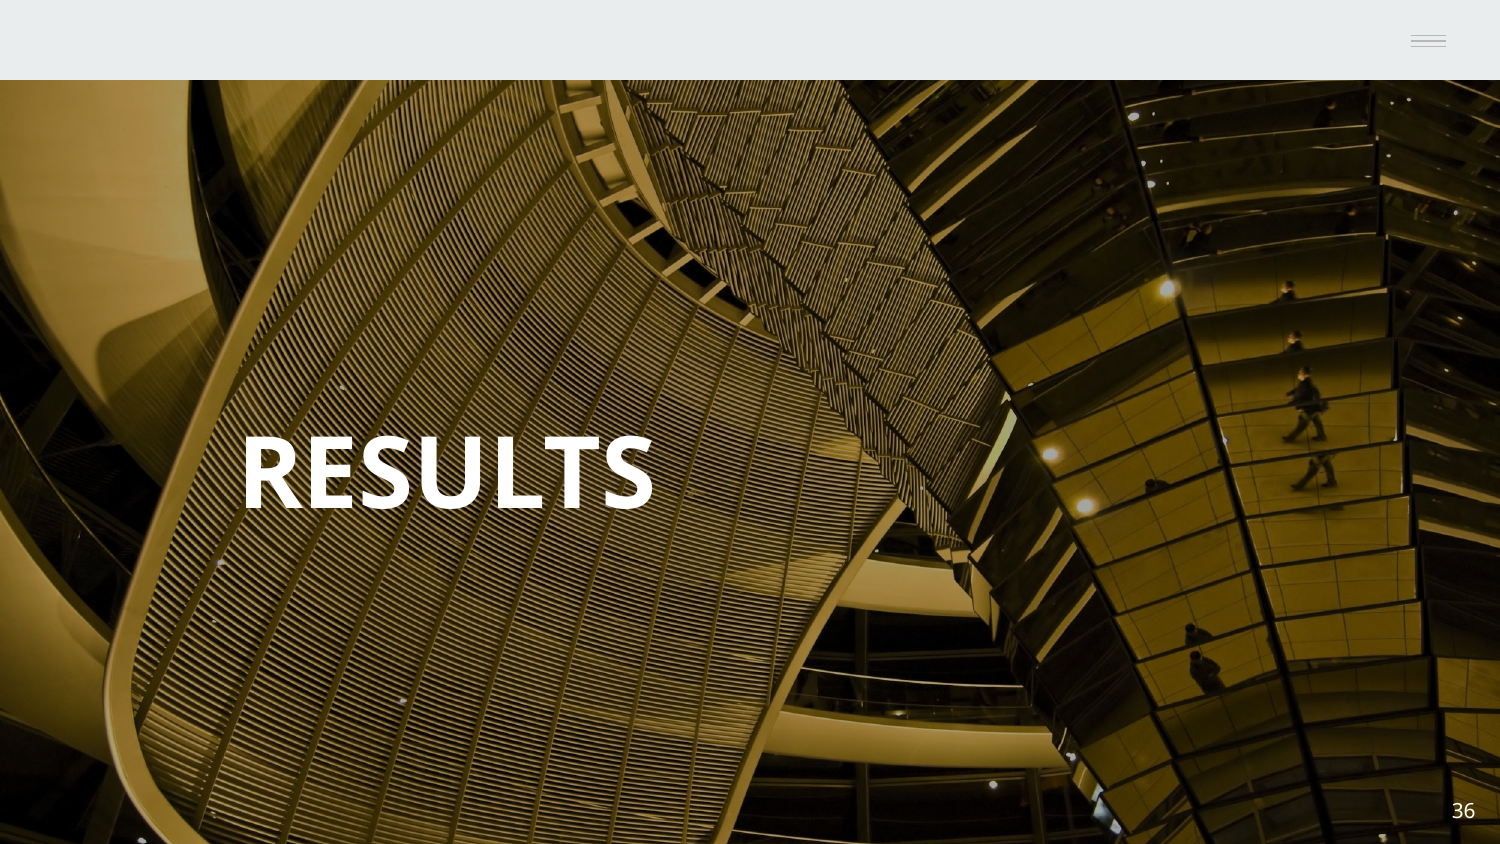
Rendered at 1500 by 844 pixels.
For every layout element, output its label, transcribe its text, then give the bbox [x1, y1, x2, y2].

picture [0, 80, 1500, 844]
title RESULTS [20, 393, 874, 643]
slide_number 36 [1400, 779, 1491, 844]
